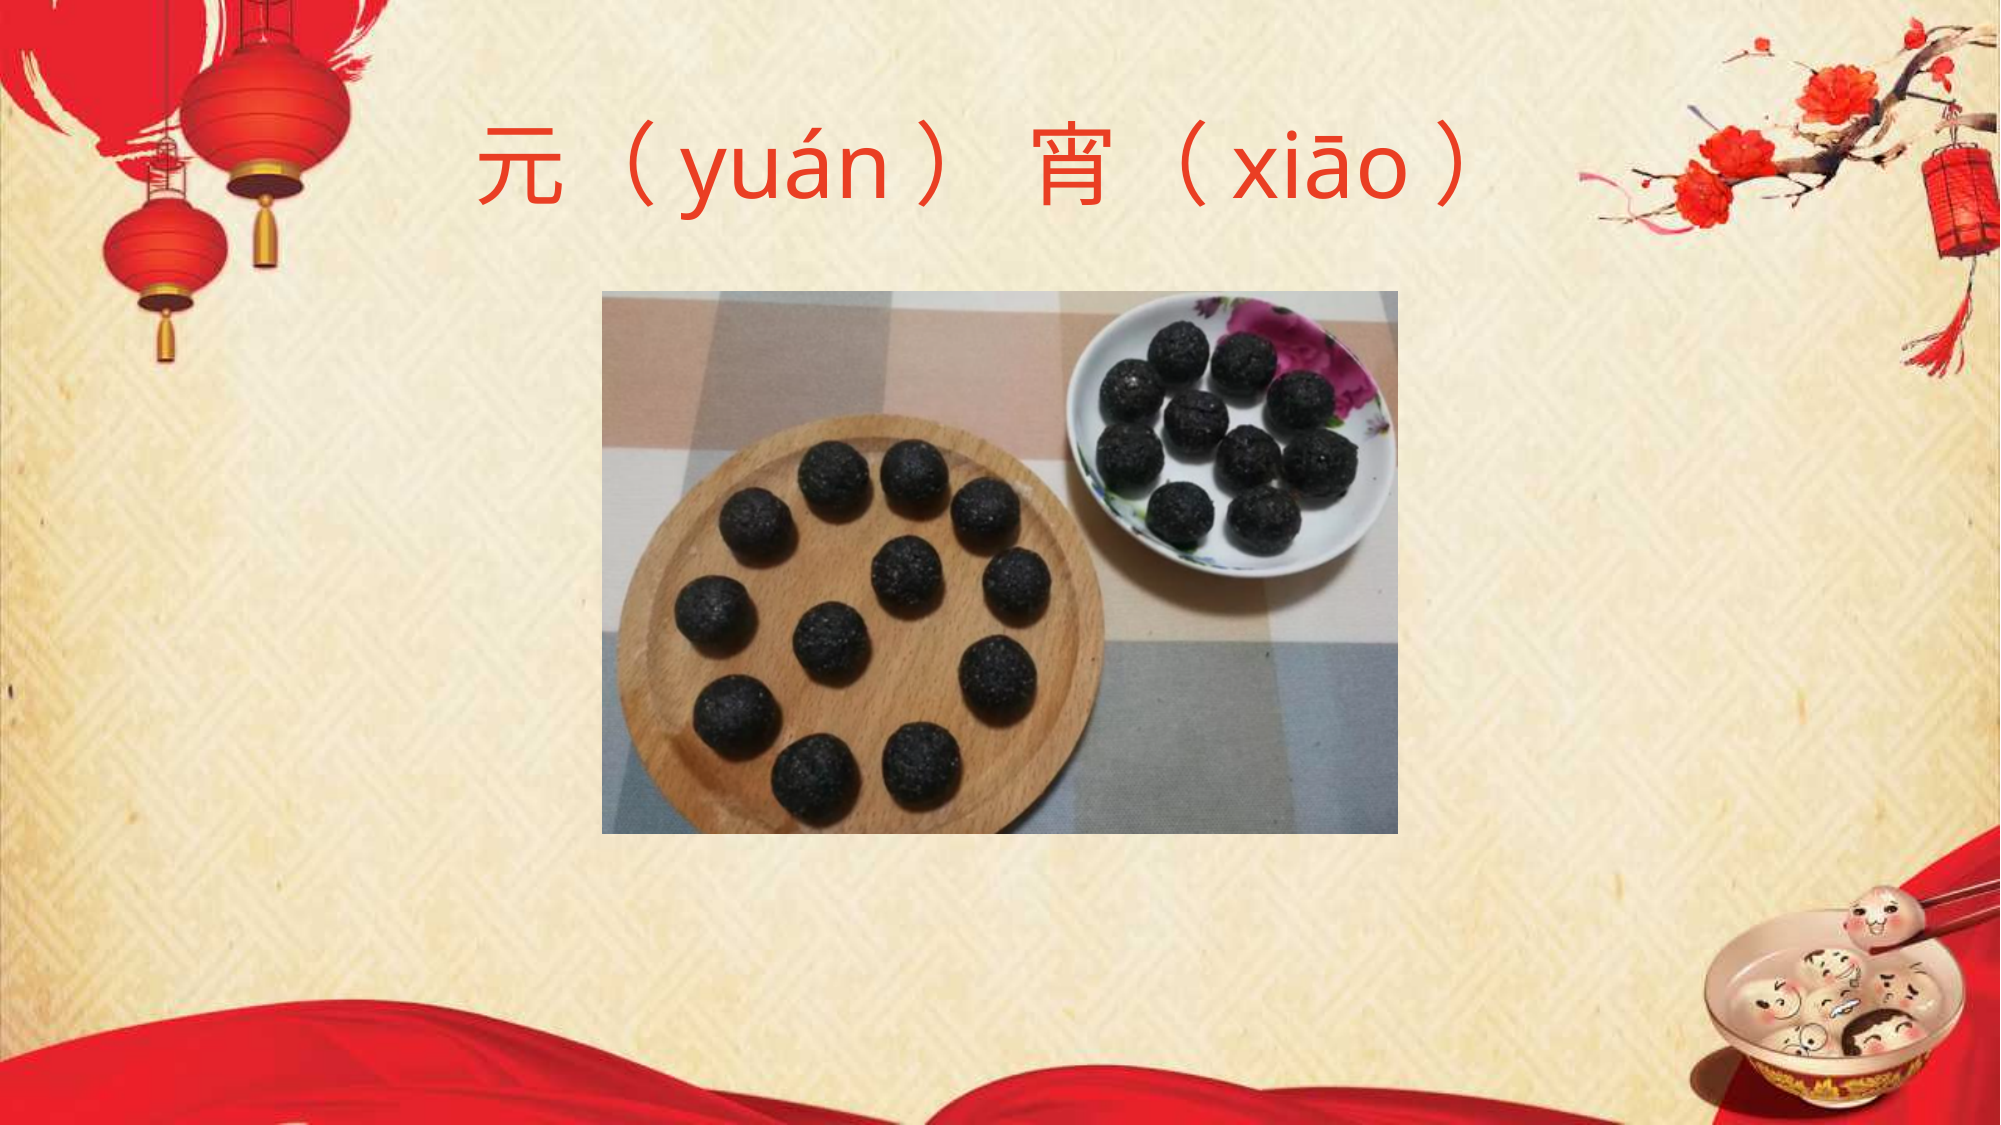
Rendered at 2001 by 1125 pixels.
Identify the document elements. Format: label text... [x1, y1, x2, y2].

title 元（yuán） 宵（xiāo） [137, 59, 1863, 278]
picture [0, 0, 2000, 1125]
